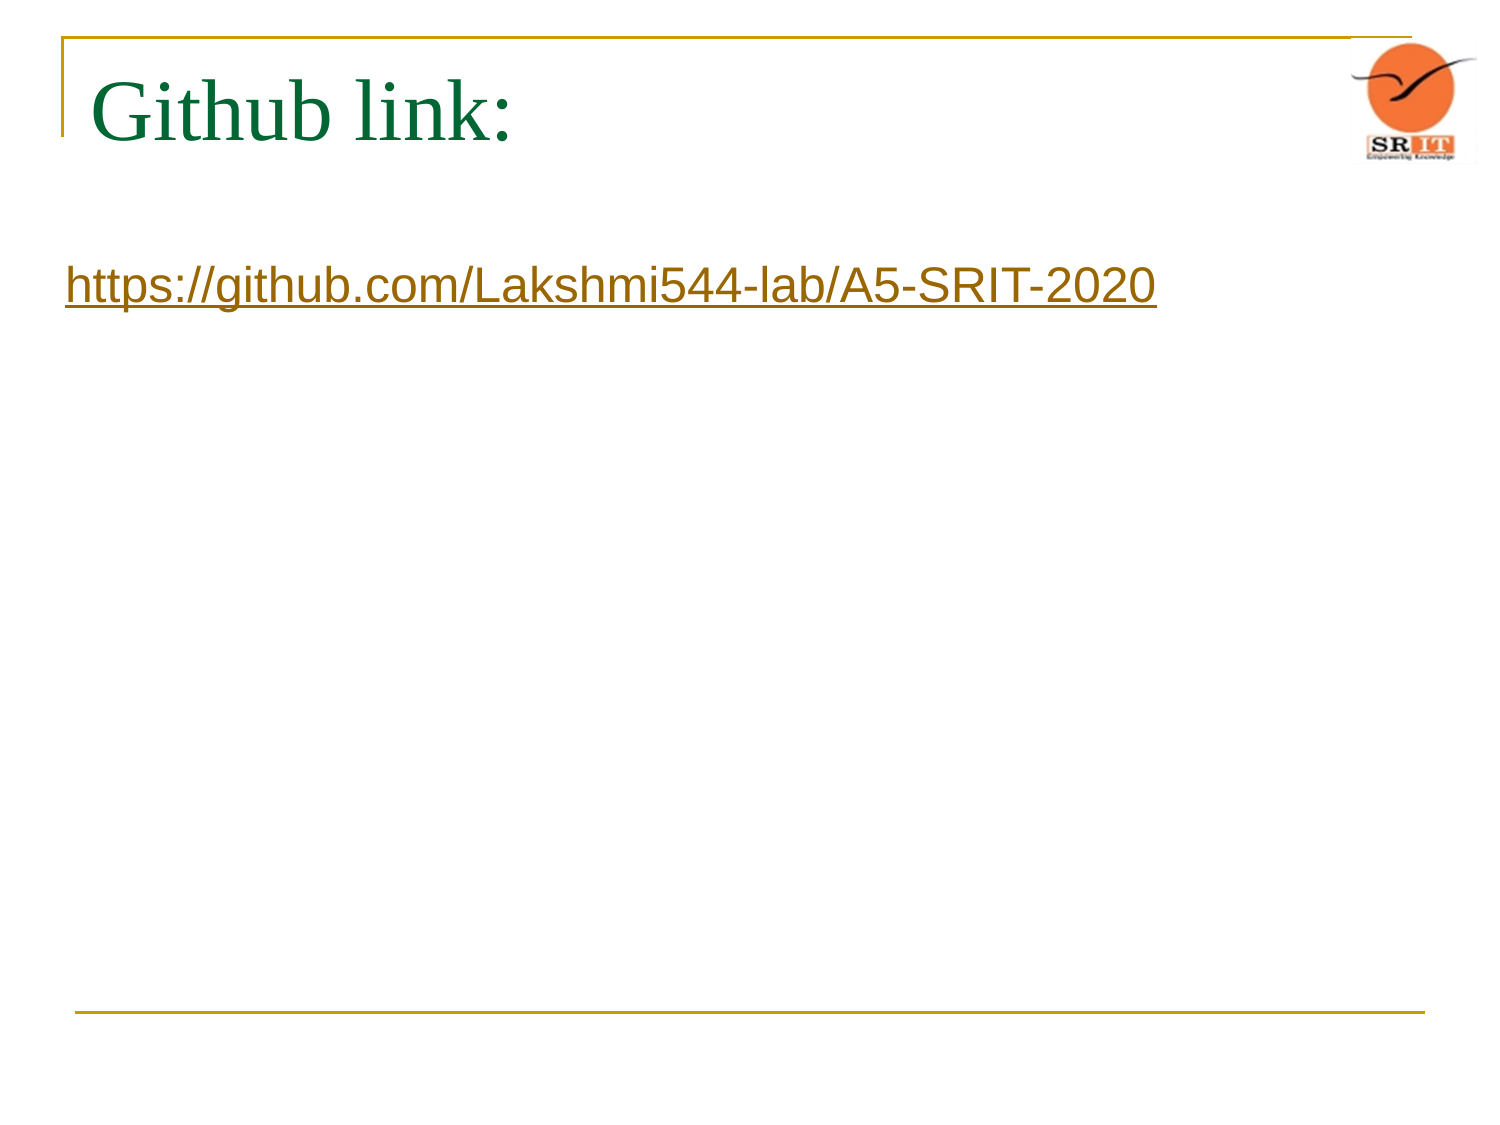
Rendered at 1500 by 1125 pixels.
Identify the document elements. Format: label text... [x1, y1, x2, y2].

title Github link: [75, 45, 1425, 174]
picture [1350, 37, 1478, 165]
list https://github.com/Lakshmi544-lab/A5-SRIT-2020 [50, 174, 1438, 1006]
